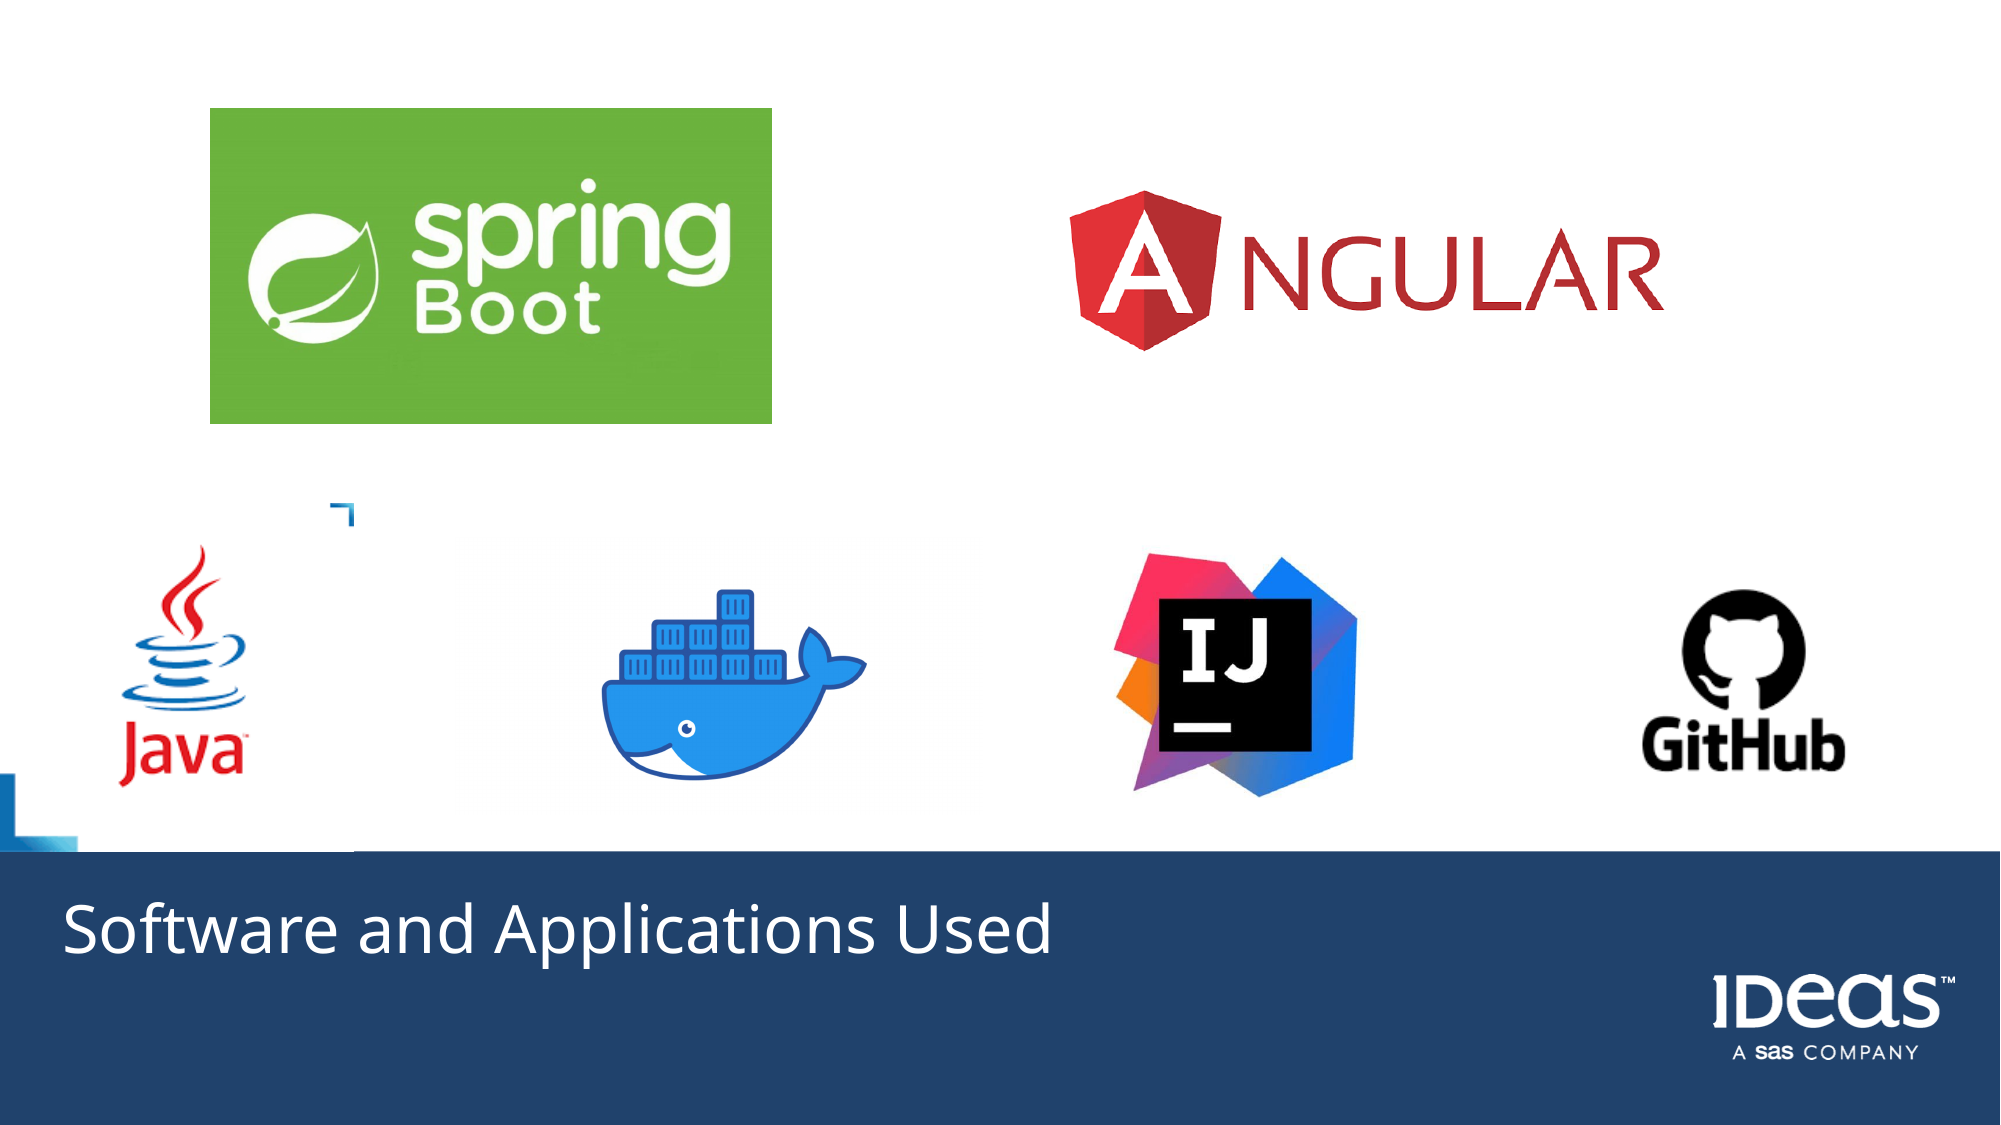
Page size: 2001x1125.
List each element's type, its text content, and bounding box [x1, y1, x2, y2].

picture [0, 503, 354, 853]
picture [1522, 541, 1966, 820]
picture [210, 108, 772, 424]
picture [455, 536, 1477, 815]
title Software and Applications Used [47, 867, 1642, 976]
picture [1042, 108, 1691, 432]
picture [1713, 974, 1955, 1060]
